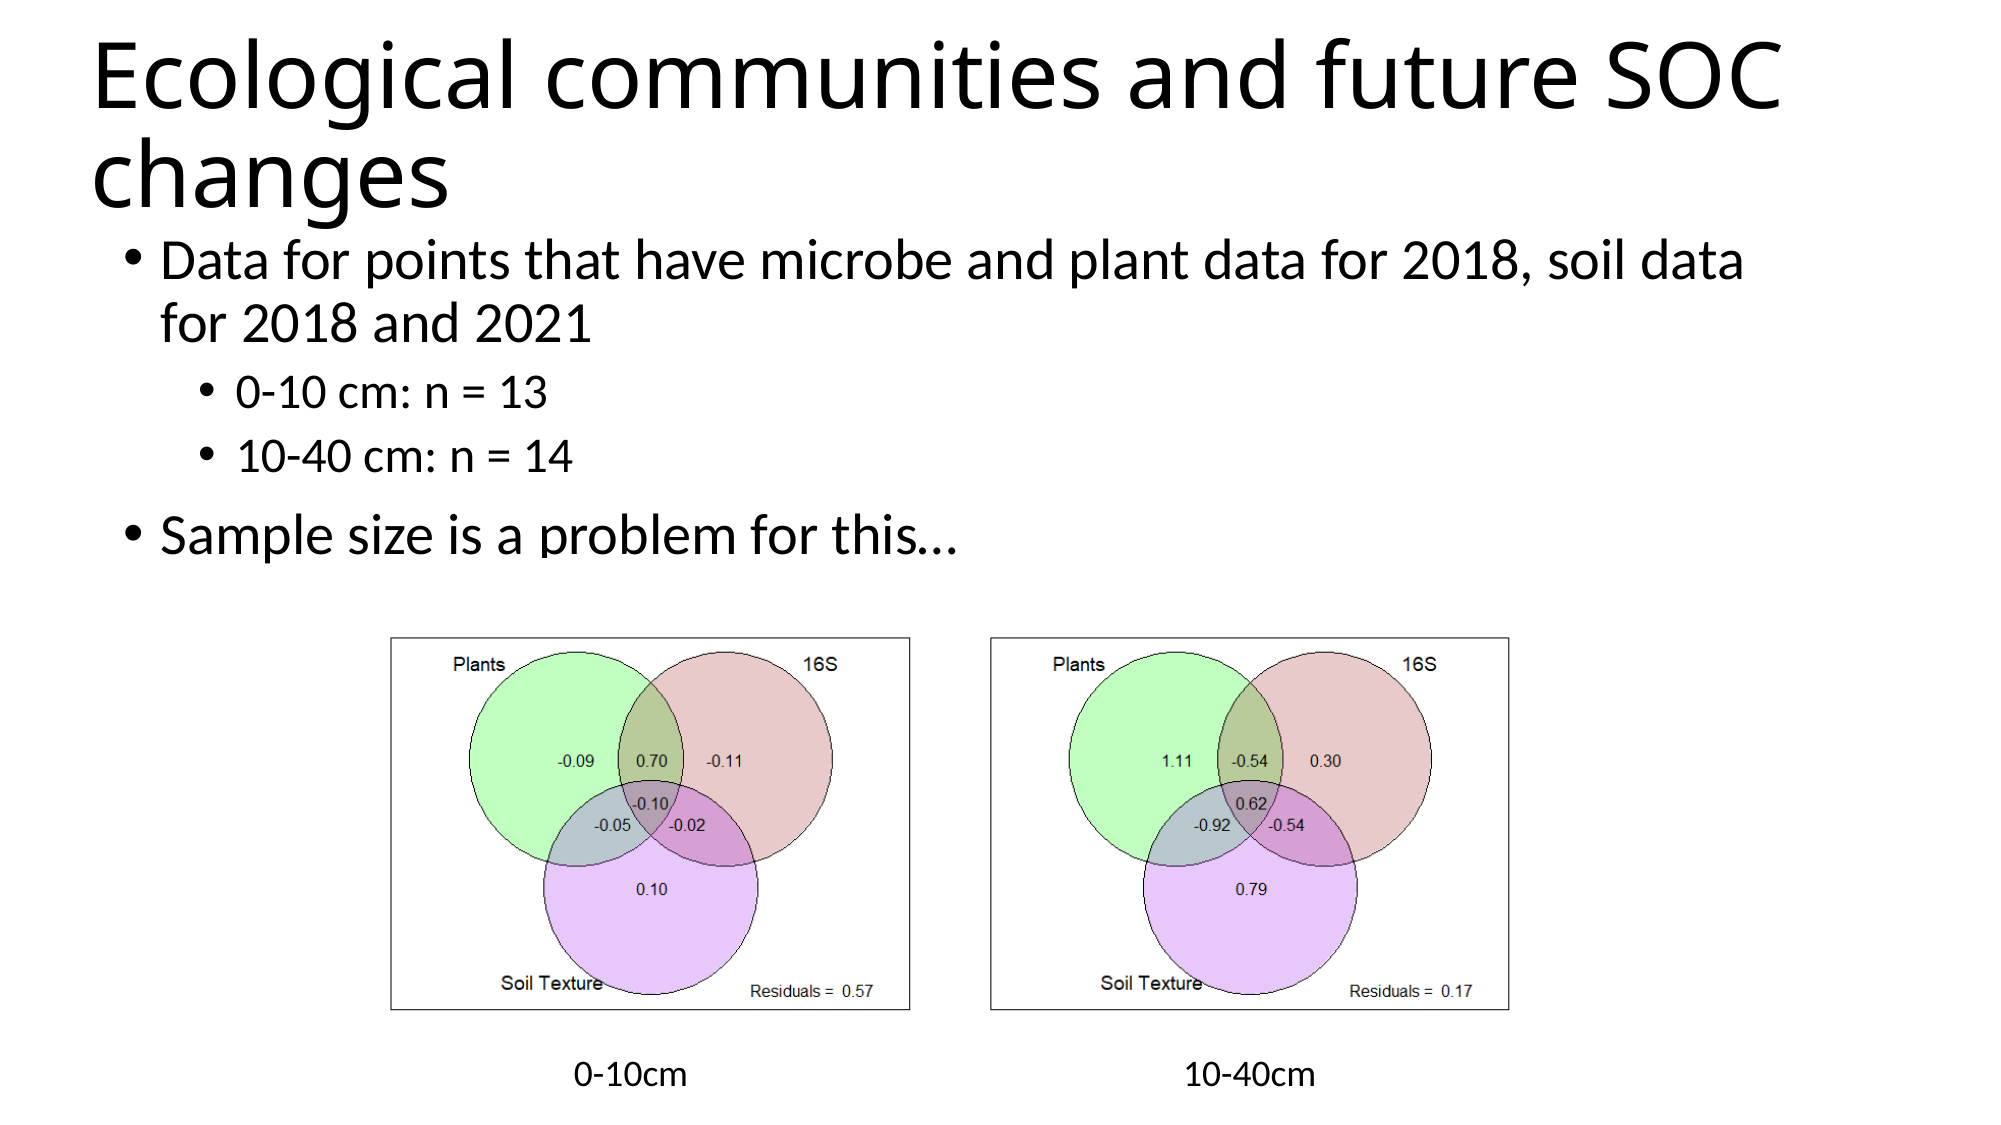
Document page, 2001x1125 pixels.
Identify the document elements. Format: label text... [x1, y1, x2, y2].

picture [311, 558, 1550, 1109]
list Data for points that have microbe and plant data for 2018, soil data for 2018 and 2021 0-10 cm: n = 13 10-40 cm: n = 14 Sample size is a problem for this… [108, 238, 1834, 669]
title Ecological communities and future SOC changes [75, 19, 1892, 238]
